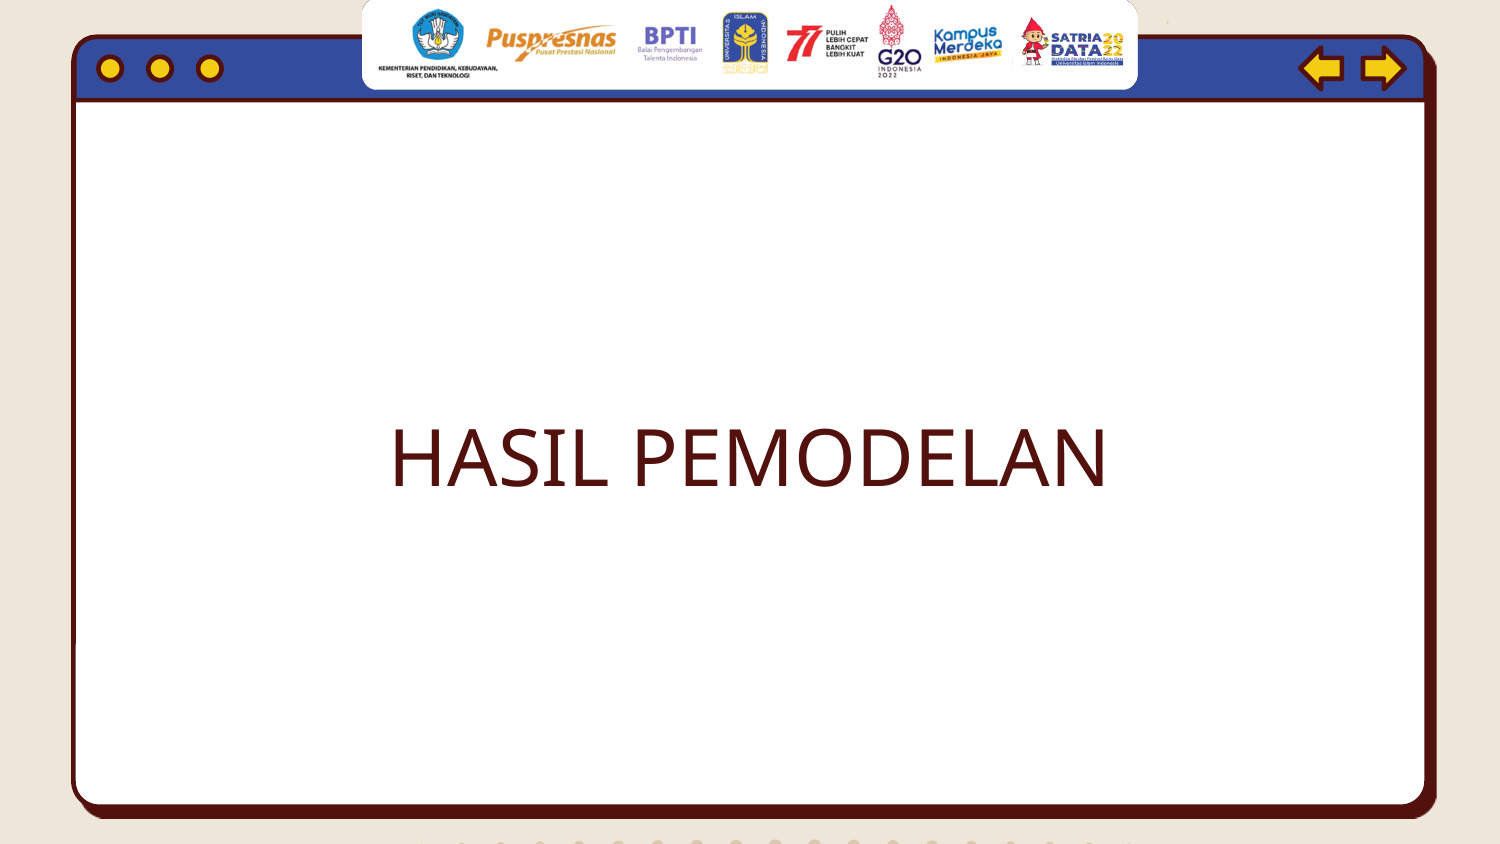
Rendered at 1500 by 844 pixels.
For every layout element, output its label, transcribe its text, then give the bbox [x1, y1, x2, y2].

text_box [1363, 47, 1405, 90]
picture [362, 0, 1138, 91]
text_box HASIL PEMODELAN [119, 397, 1381, 512]
text_box [1300, 47, 1342, 90]
